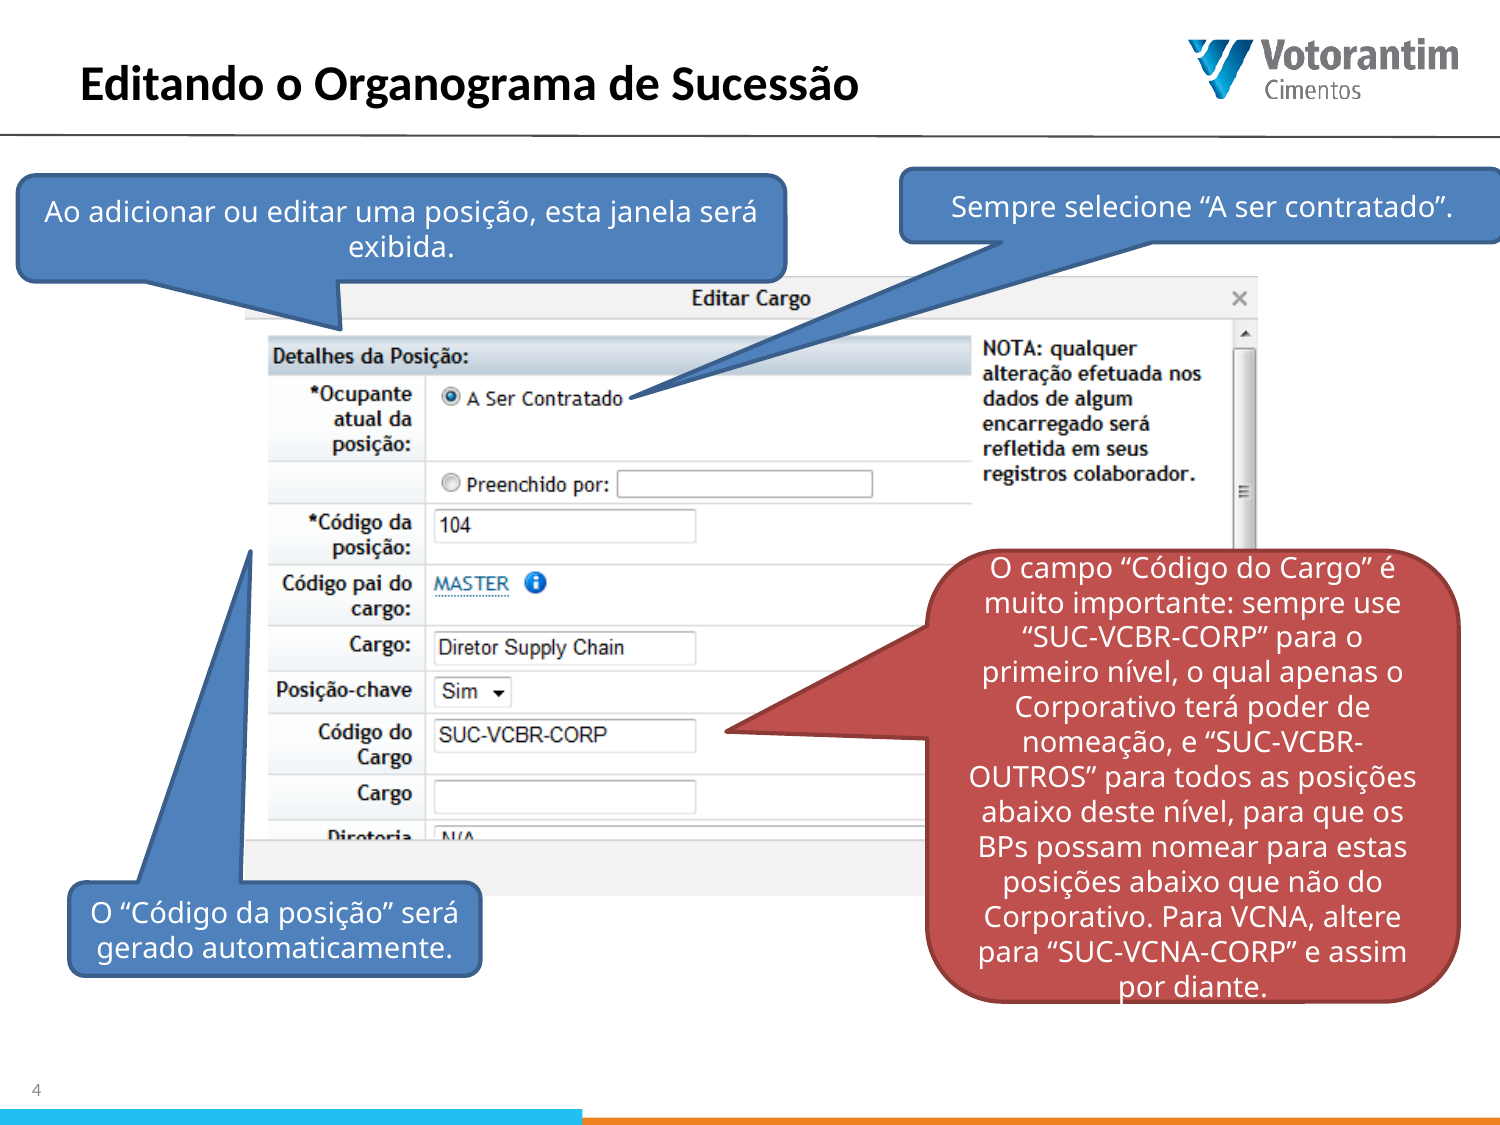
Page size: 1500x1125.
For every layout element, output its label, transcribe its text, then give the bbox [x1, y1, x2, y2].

text_box O “Código da posição” será gerado automaticamente. [67, 575, 483, 978]
picture [245, 276, 1259, 896]
text_box Sempre selecione “A ser contratado”. [898, 166, 1500, 274]
text_box O campo “Código do Cargo” é muito importante: sempre use “SUC-VCBR-CORP” para o primeiro nível, o qual apenas o Corporativo terá poder de nomeação, e “SUC-VCBR-OUTROS” para todos as posições abaixo deste nível, para que os BPs possam nomear para estas posições abaixo que não do Corporativo. Para VCNA, altere para “SUC-VCNA-CORP” e assim por diante. [925, 548, 1461, 1004]
text_box Editando o Organograma de Sucessão [64, 42, 883, 114]
picture [1188, 38, 1458, 99]
text_box Ao adicionar ou editar uma posição, esta janela será exibida. [15, 173, 788, 307]
